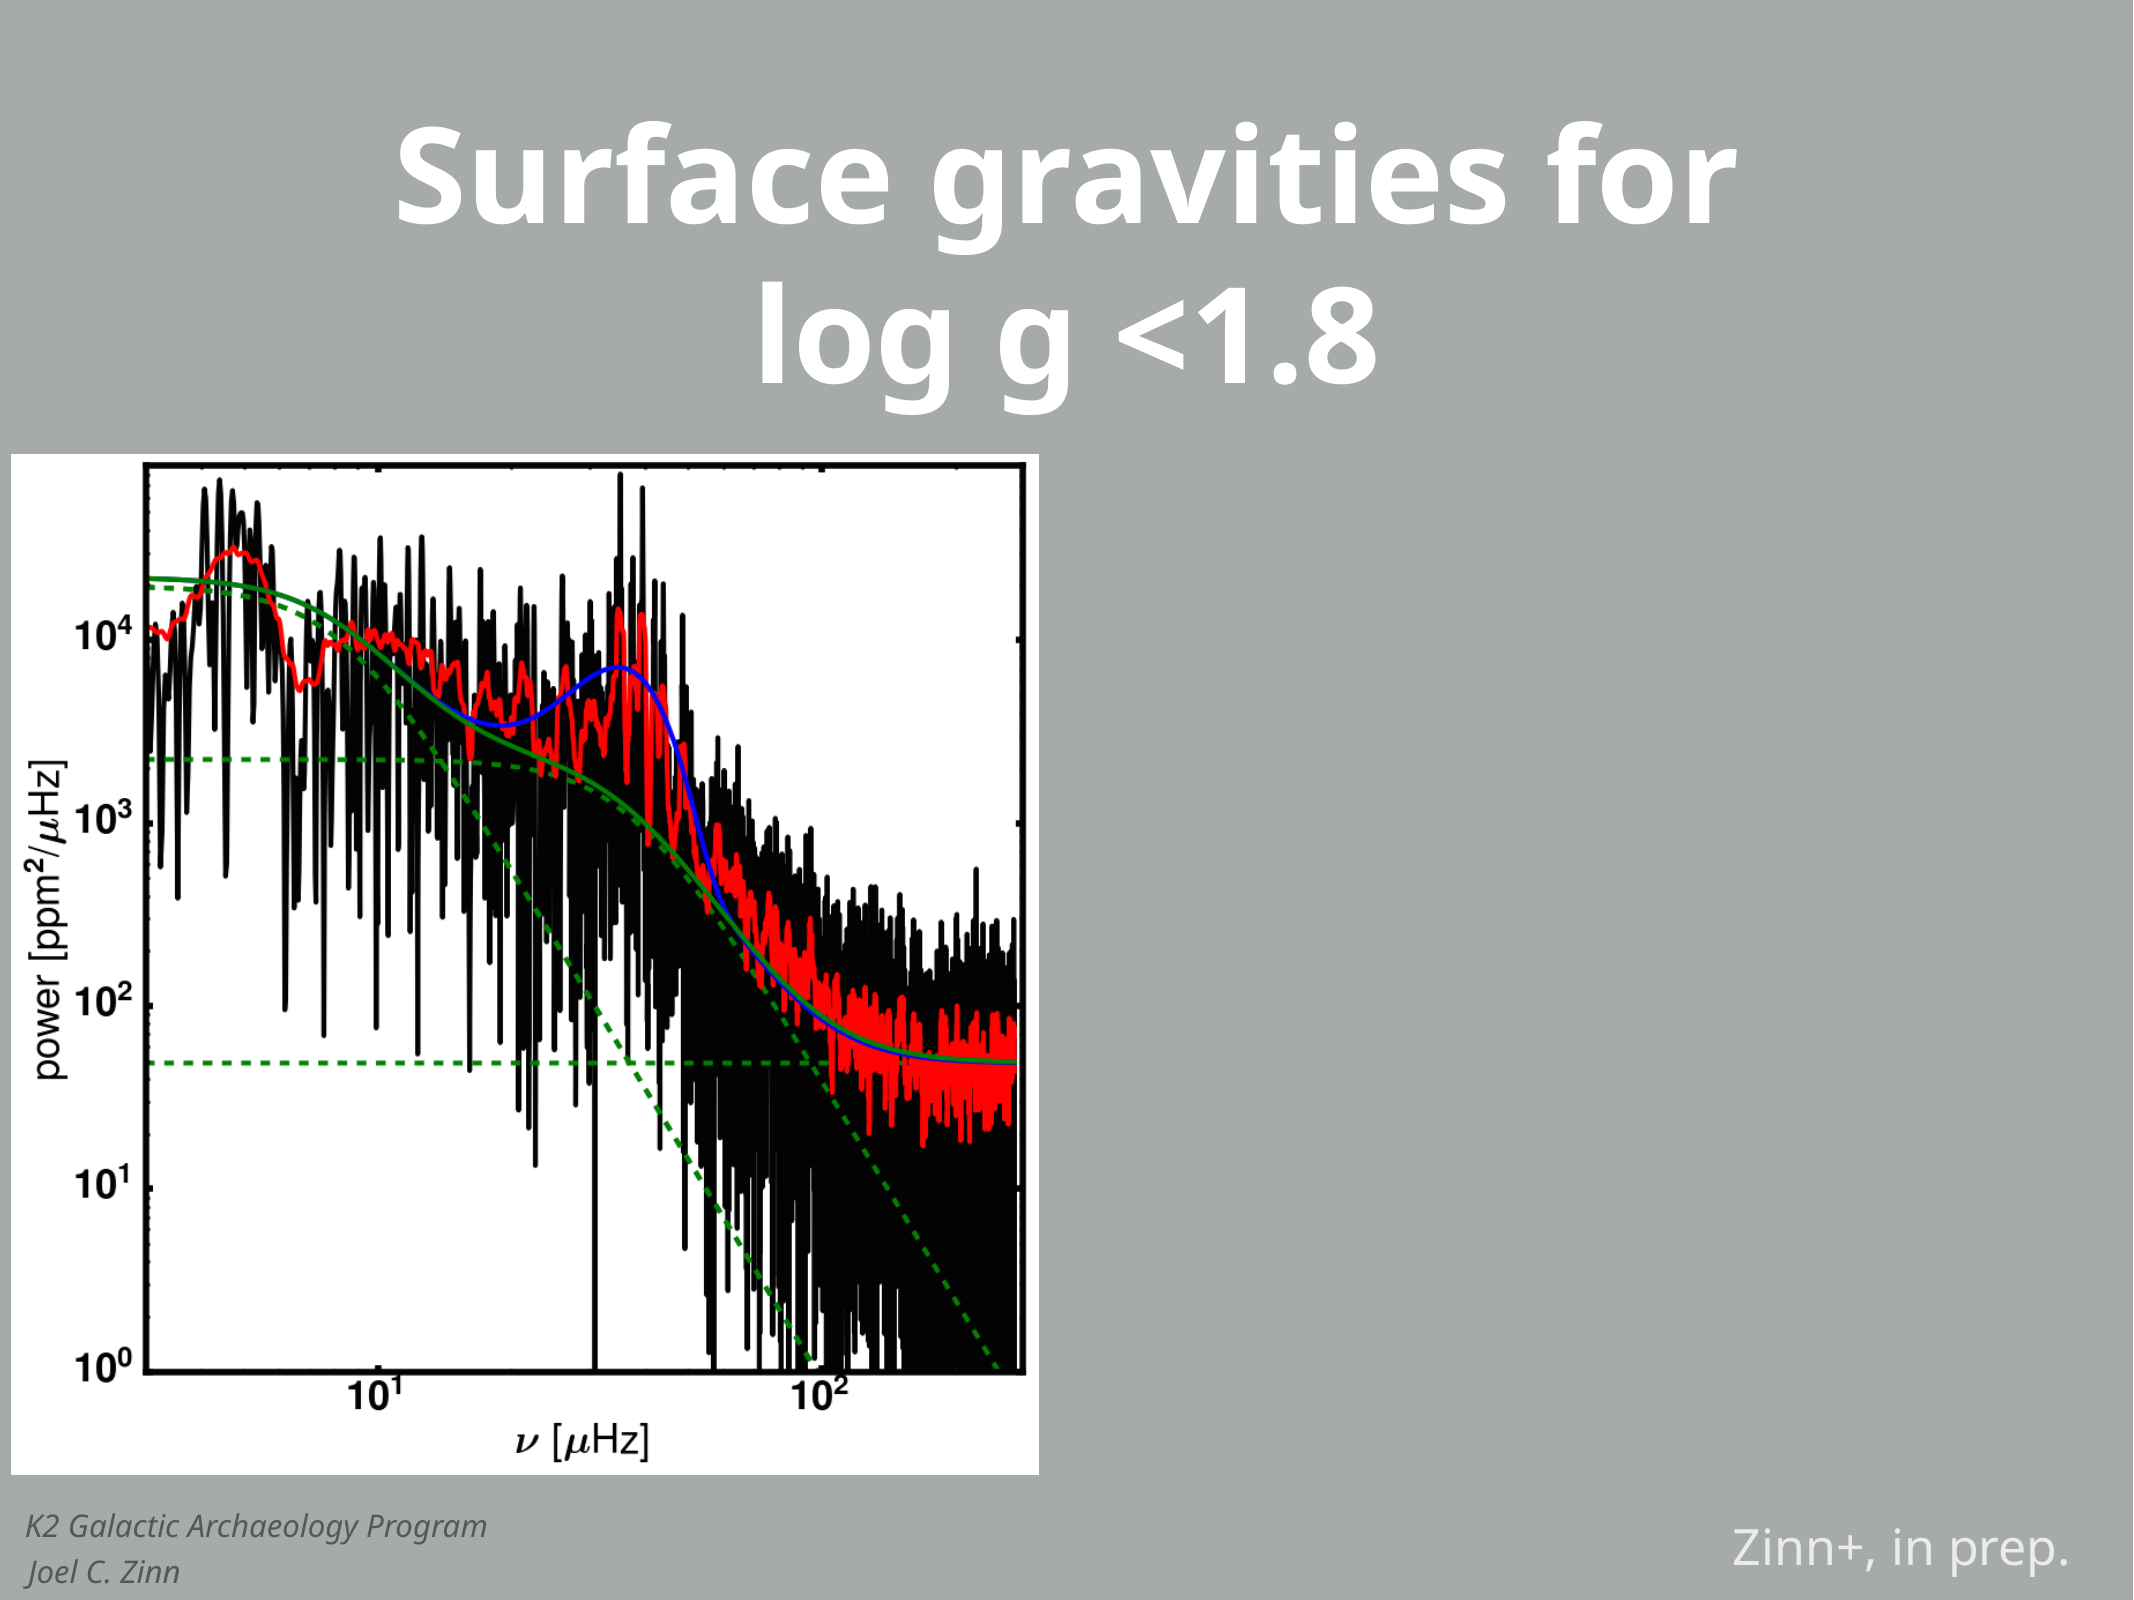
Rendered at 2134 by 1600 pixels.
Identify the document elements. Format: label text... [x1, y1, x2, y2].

text_box Joel C. Zinn [19, 1552, 182, 1590]
picture [11, 454, 1039, 1476]
title Surface gravities for log g <1.8 [155, 72, 1978, 428]
text_box Zinn+, in prep. [1732, 1515, 2072, 1576]
text_box K2 Galactic Archaeology Program [24, 1506, 489, 1544]
